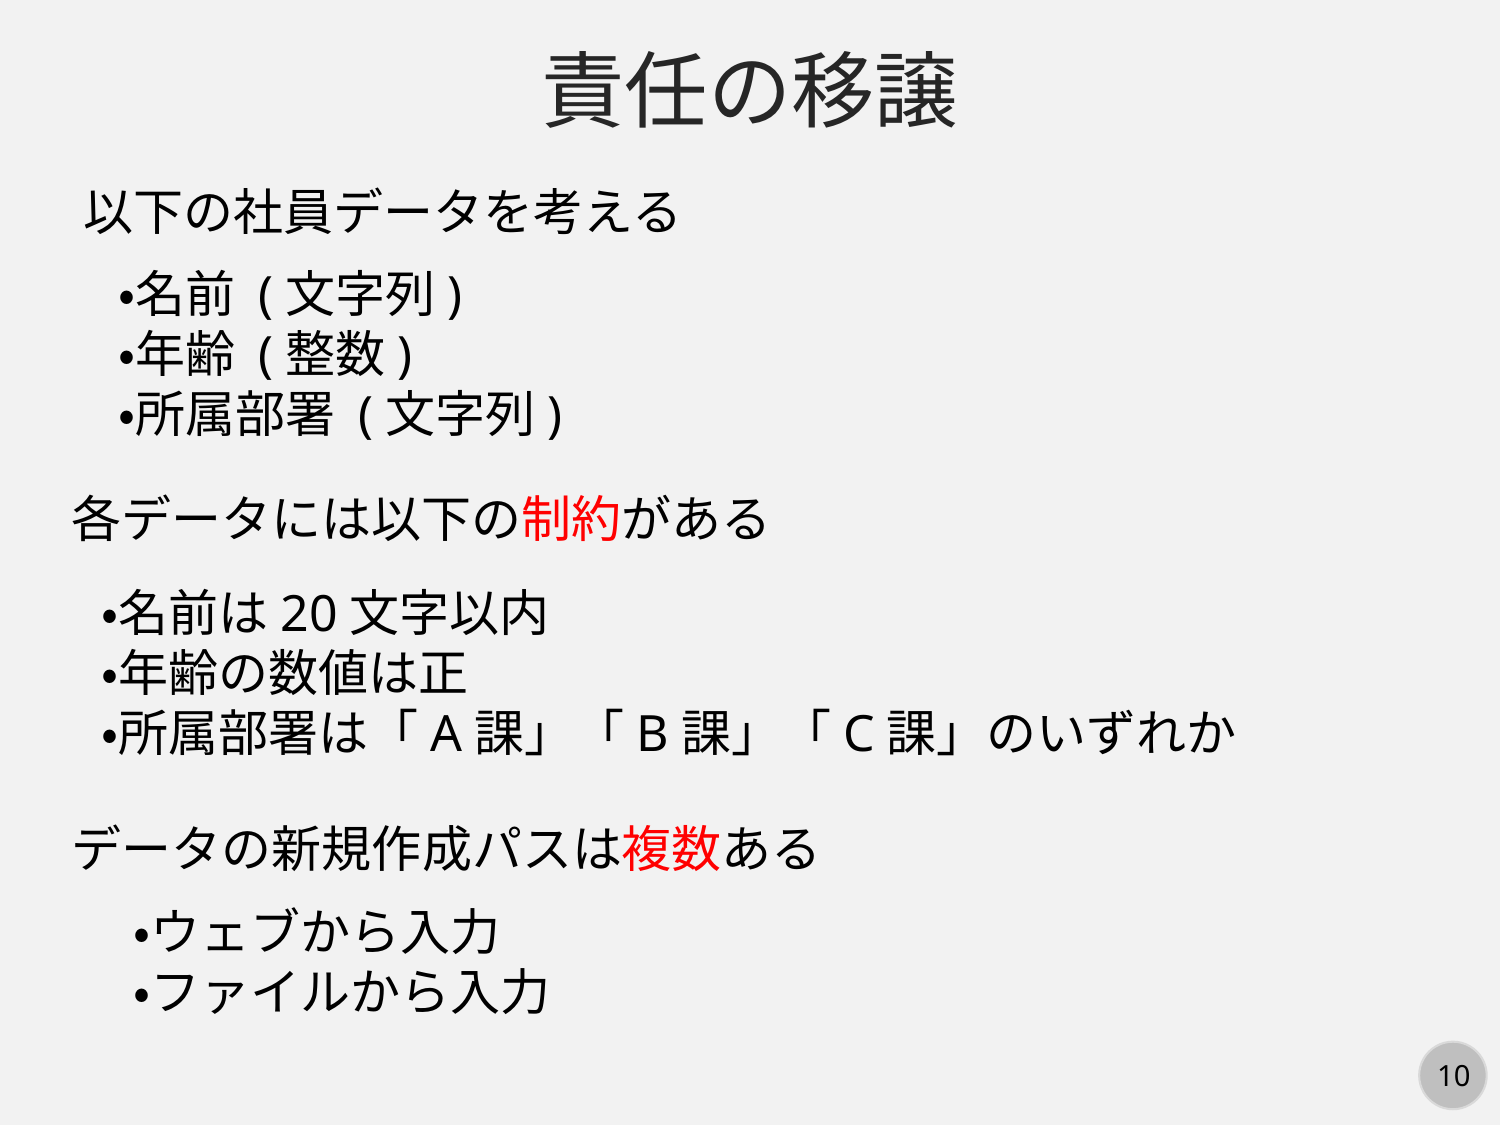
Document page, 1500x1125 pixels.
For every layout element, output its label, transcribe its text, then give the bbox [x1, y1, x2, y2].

text_box ・ウェブから入力 ・ファイルから入力 [119, 893, 566, 1028]
text_box 以下の社員データを考える [68, 172, 698, 248]
text_box ・名前は20文字以内 ・年齢の数値は正 ・所属部署は「A課」「B課」「C課」のいずれか [86, 574, 1252, 769]
list 責任の移譲 [0, 31, 1500, 155]
text_box データの新規作成パスは複数ある [56, 810, 837, 886]
text_box ・名前 (文字列) ・年齢 (整数) ・所属部署 (文字列) [103, 255, 578, 451]
text_box 各データには以下の制約がある [56, 479, 787, 555]
